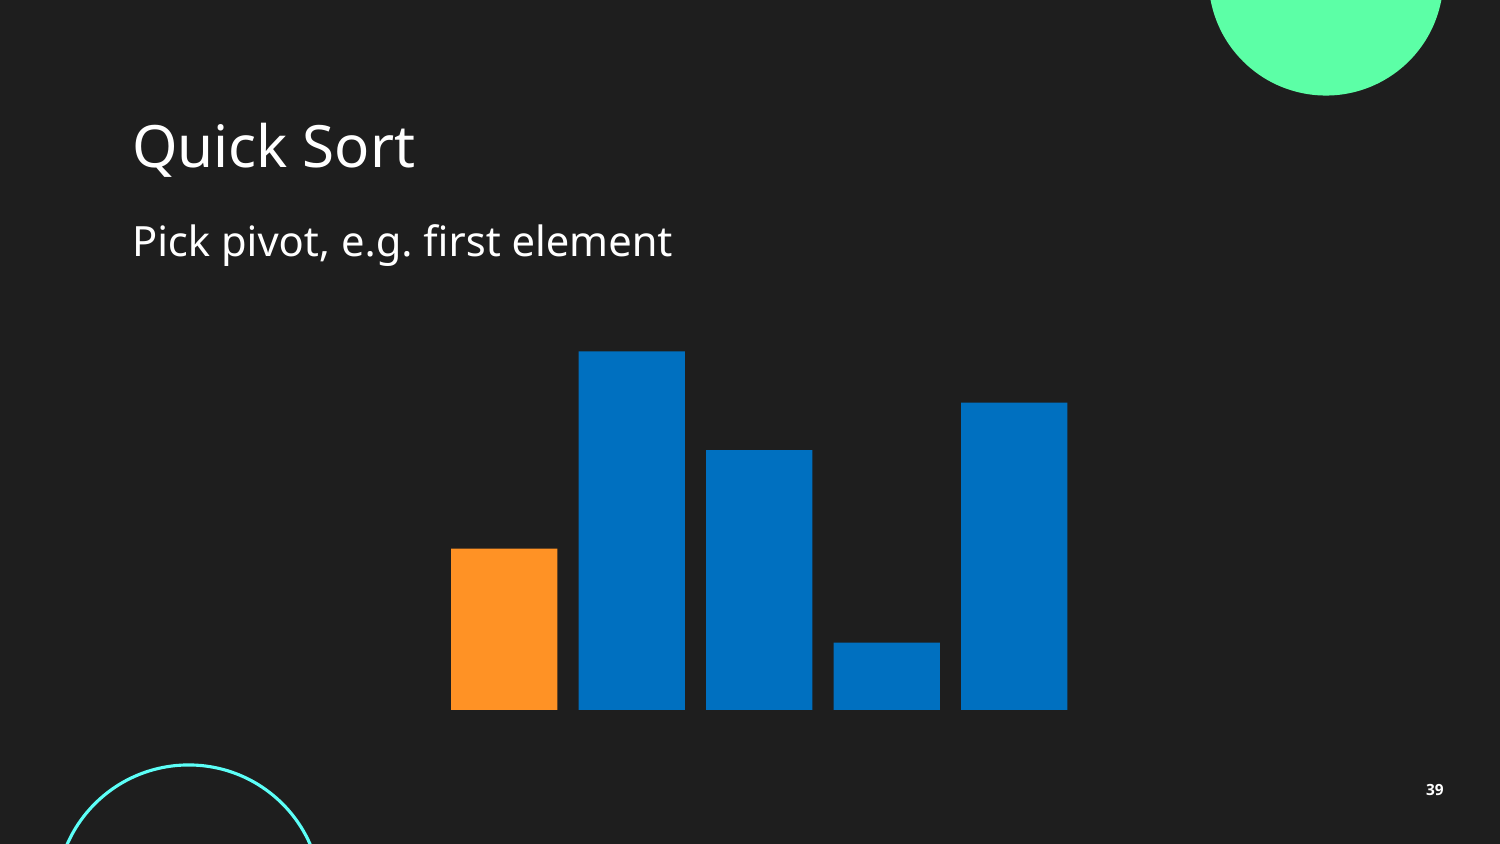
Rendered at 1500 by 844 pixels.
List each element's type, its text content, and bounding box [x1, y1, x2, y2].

title Quick Sort [117, 106, 1383, 183]
text_box [704, 448, 815, 712]
text_box [959, 400, 1070, 712]
text_box [832, 640, 942, 712]
text_box [449, 547, 560, 712]
text_box Pick pivot, e.g. first element [117, 199, 1091, 288]
slide_number 39 [1389, 764, 1480, 816]
text_box [577, 349, 687, 712]
